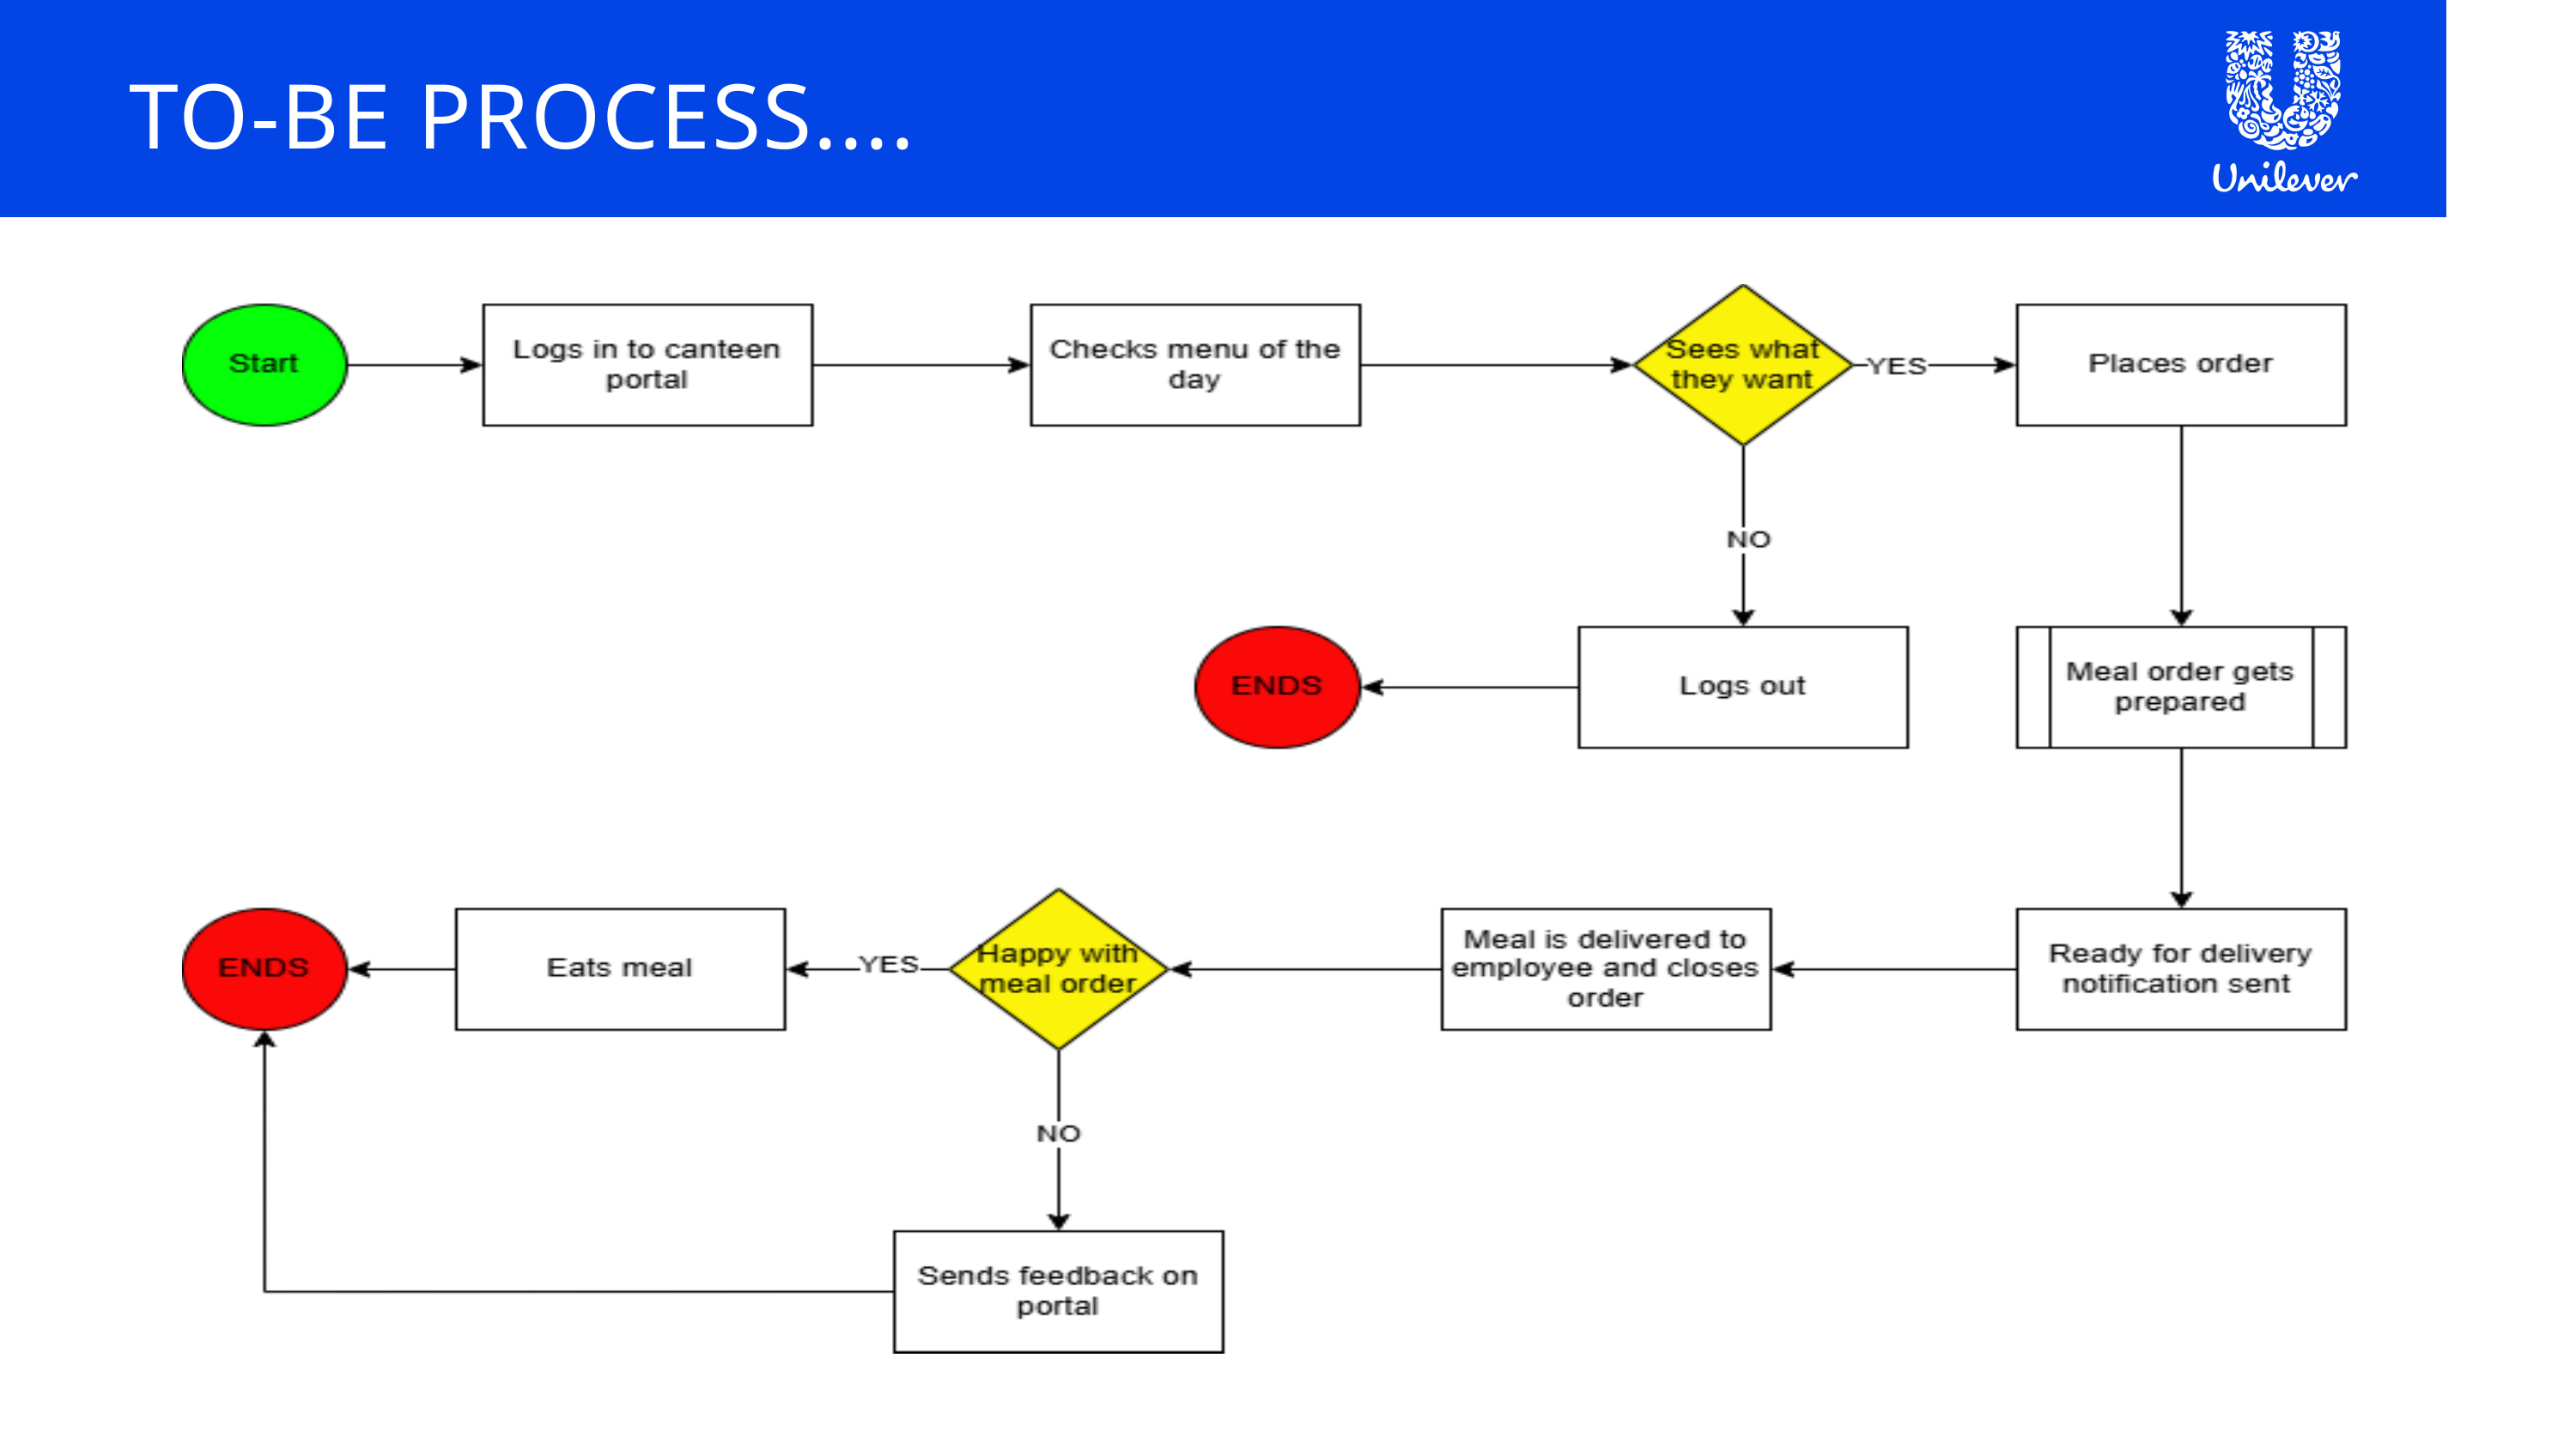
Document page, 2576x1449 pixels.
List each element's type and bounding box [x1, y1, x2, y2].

text_box [0, 0, 2447, 218]
picture [182, 283, 2351, 1354]
